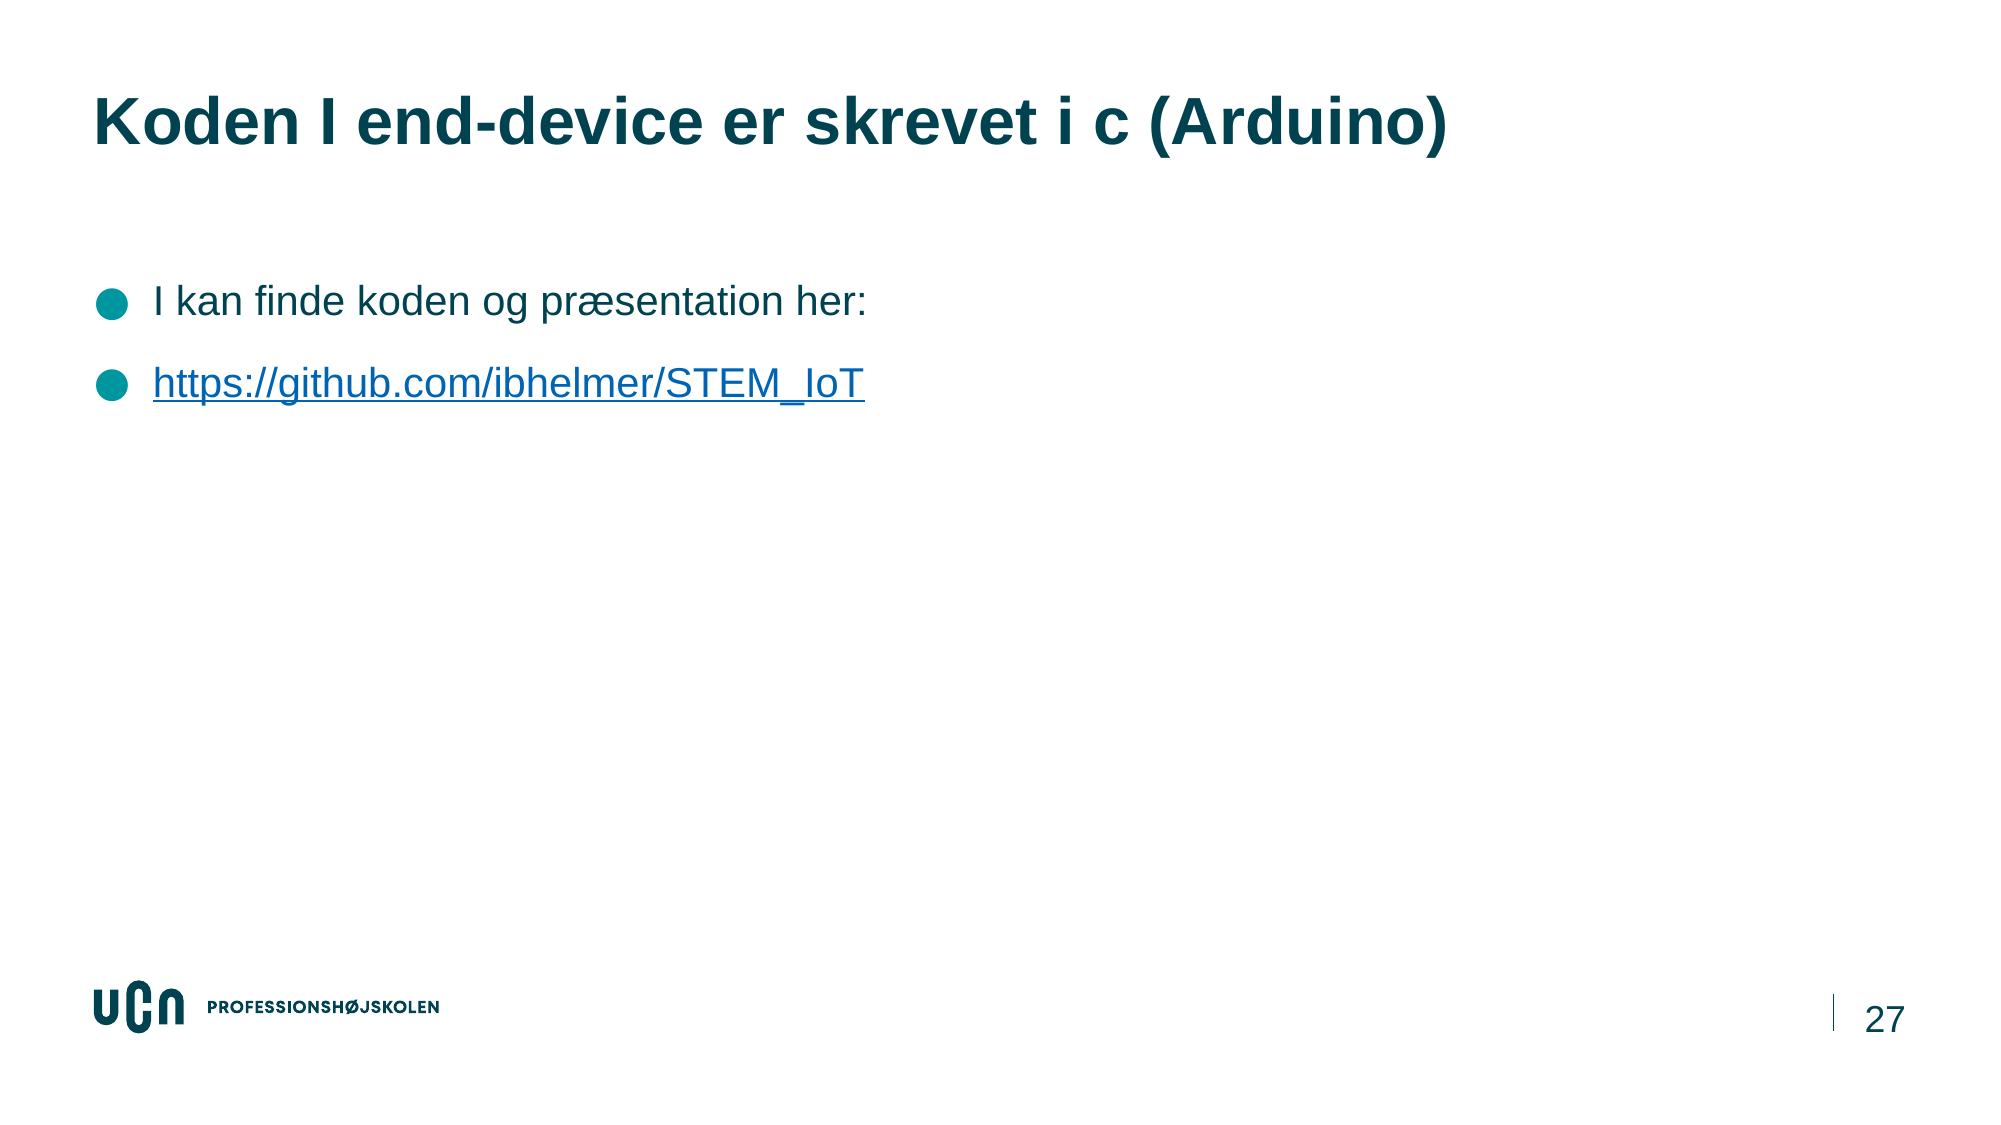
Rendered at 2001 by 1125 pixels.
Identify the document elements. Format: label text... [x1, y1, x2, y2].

slide_number 27 [1834, 955, 1907, 1041]
title Koden I end-device er skrevet i c (Arduino) [93, 88, 1907, 238]
list I kan finde koden og præsentation her: https://github.com/ibhelmer/STEM_IoT [93, 272, 1907, 938]
